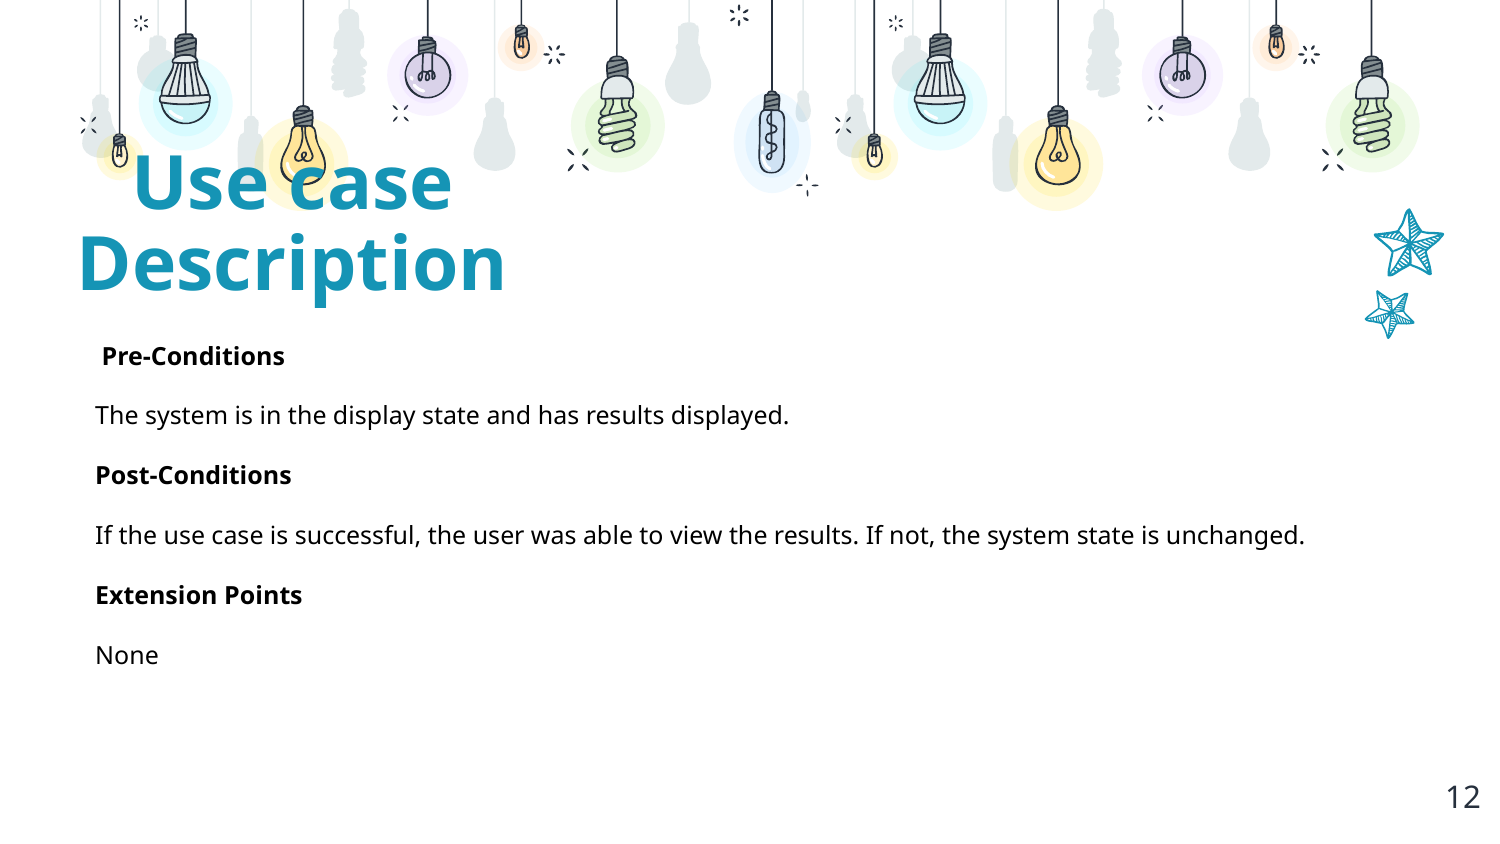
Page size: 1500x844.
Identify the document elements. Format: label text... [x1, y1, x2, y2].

title Use case Description [0, 178, 676, 307]
text_box Pre-Conditions The system is in the display state and has results displayed. Post-Conditions If the use case is successful, the user was able to view the results. If not, the system state is unchanged. Extension Points None [80, 332, 1323, 737]
slide_number 12 [1426, 766, 1482, 832]
text_box [1364, 290, 1415, 339]
text_box [1373, 208, 1445, 277]
